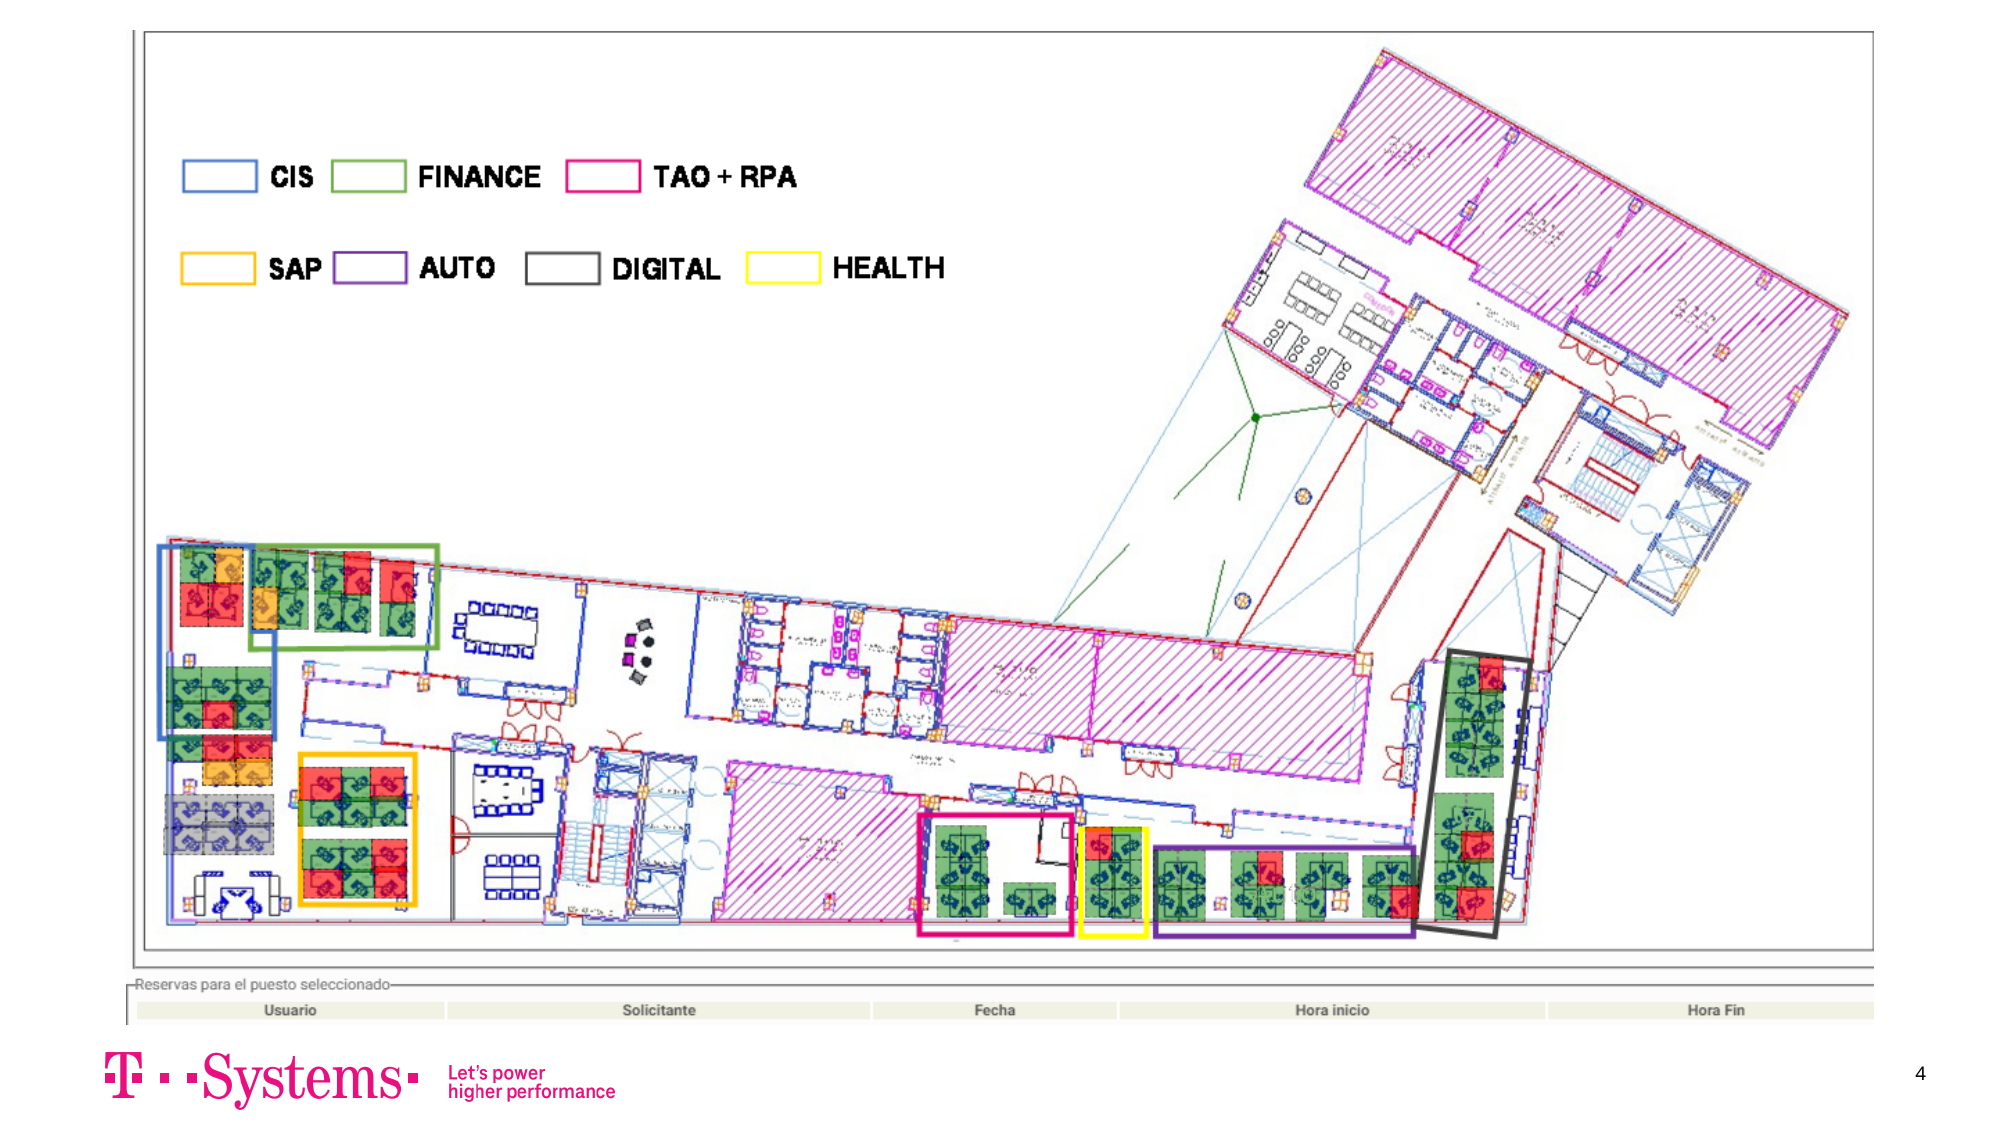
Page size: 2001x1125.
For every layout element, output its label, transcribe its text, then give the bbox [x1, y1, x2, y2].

slide_number 4 [1915, 1047, 1957, 1101]
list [126, 30, 1874, 1025]
